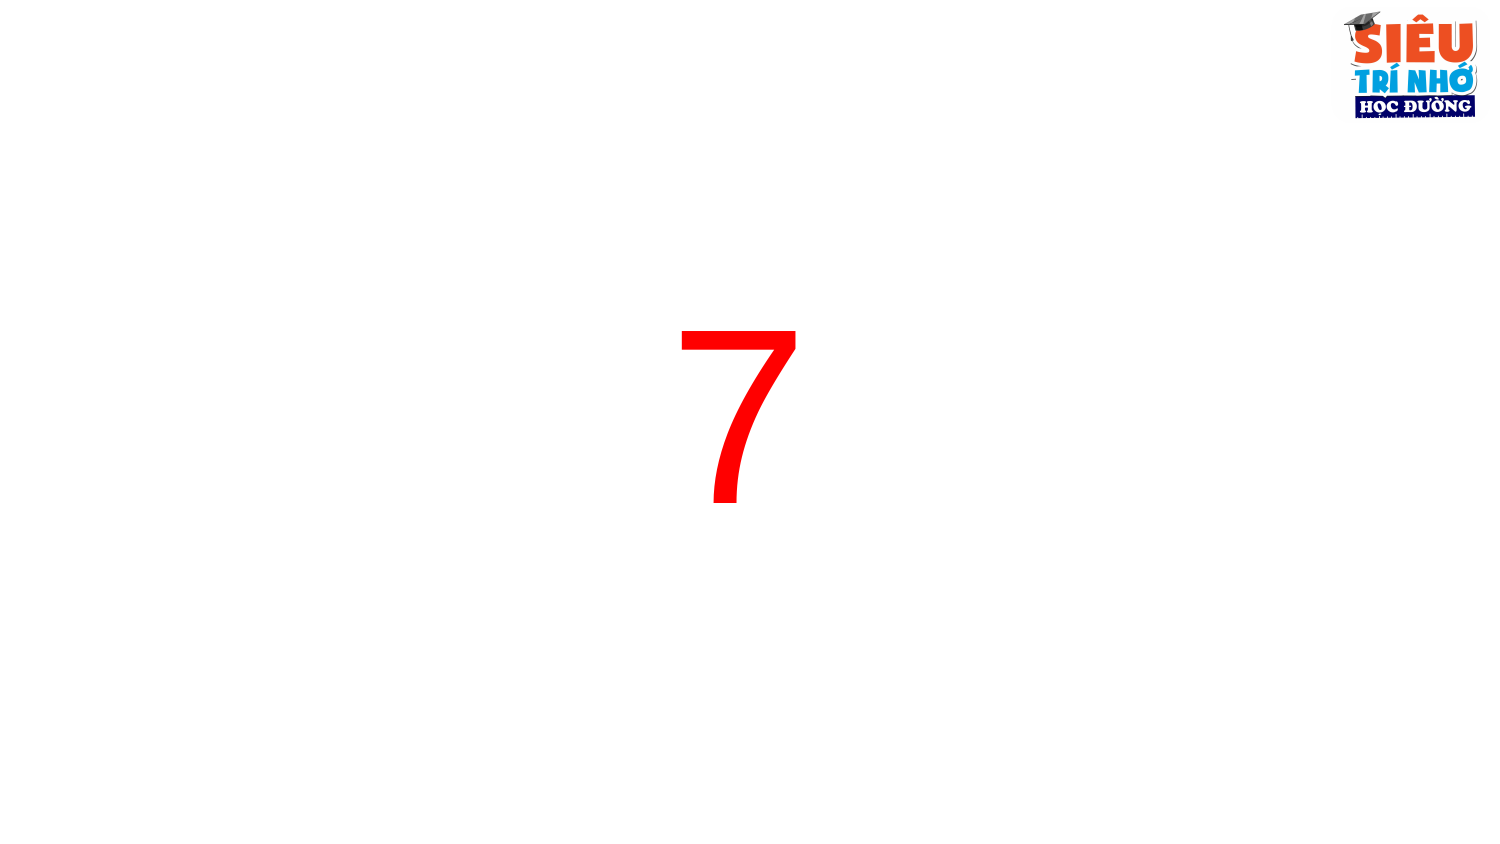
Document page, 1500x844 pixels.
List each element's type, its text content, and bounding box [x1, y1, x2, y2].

picture [1331, 7, 1490, 123]
text_box 7 [654, 312, 846, 495]
